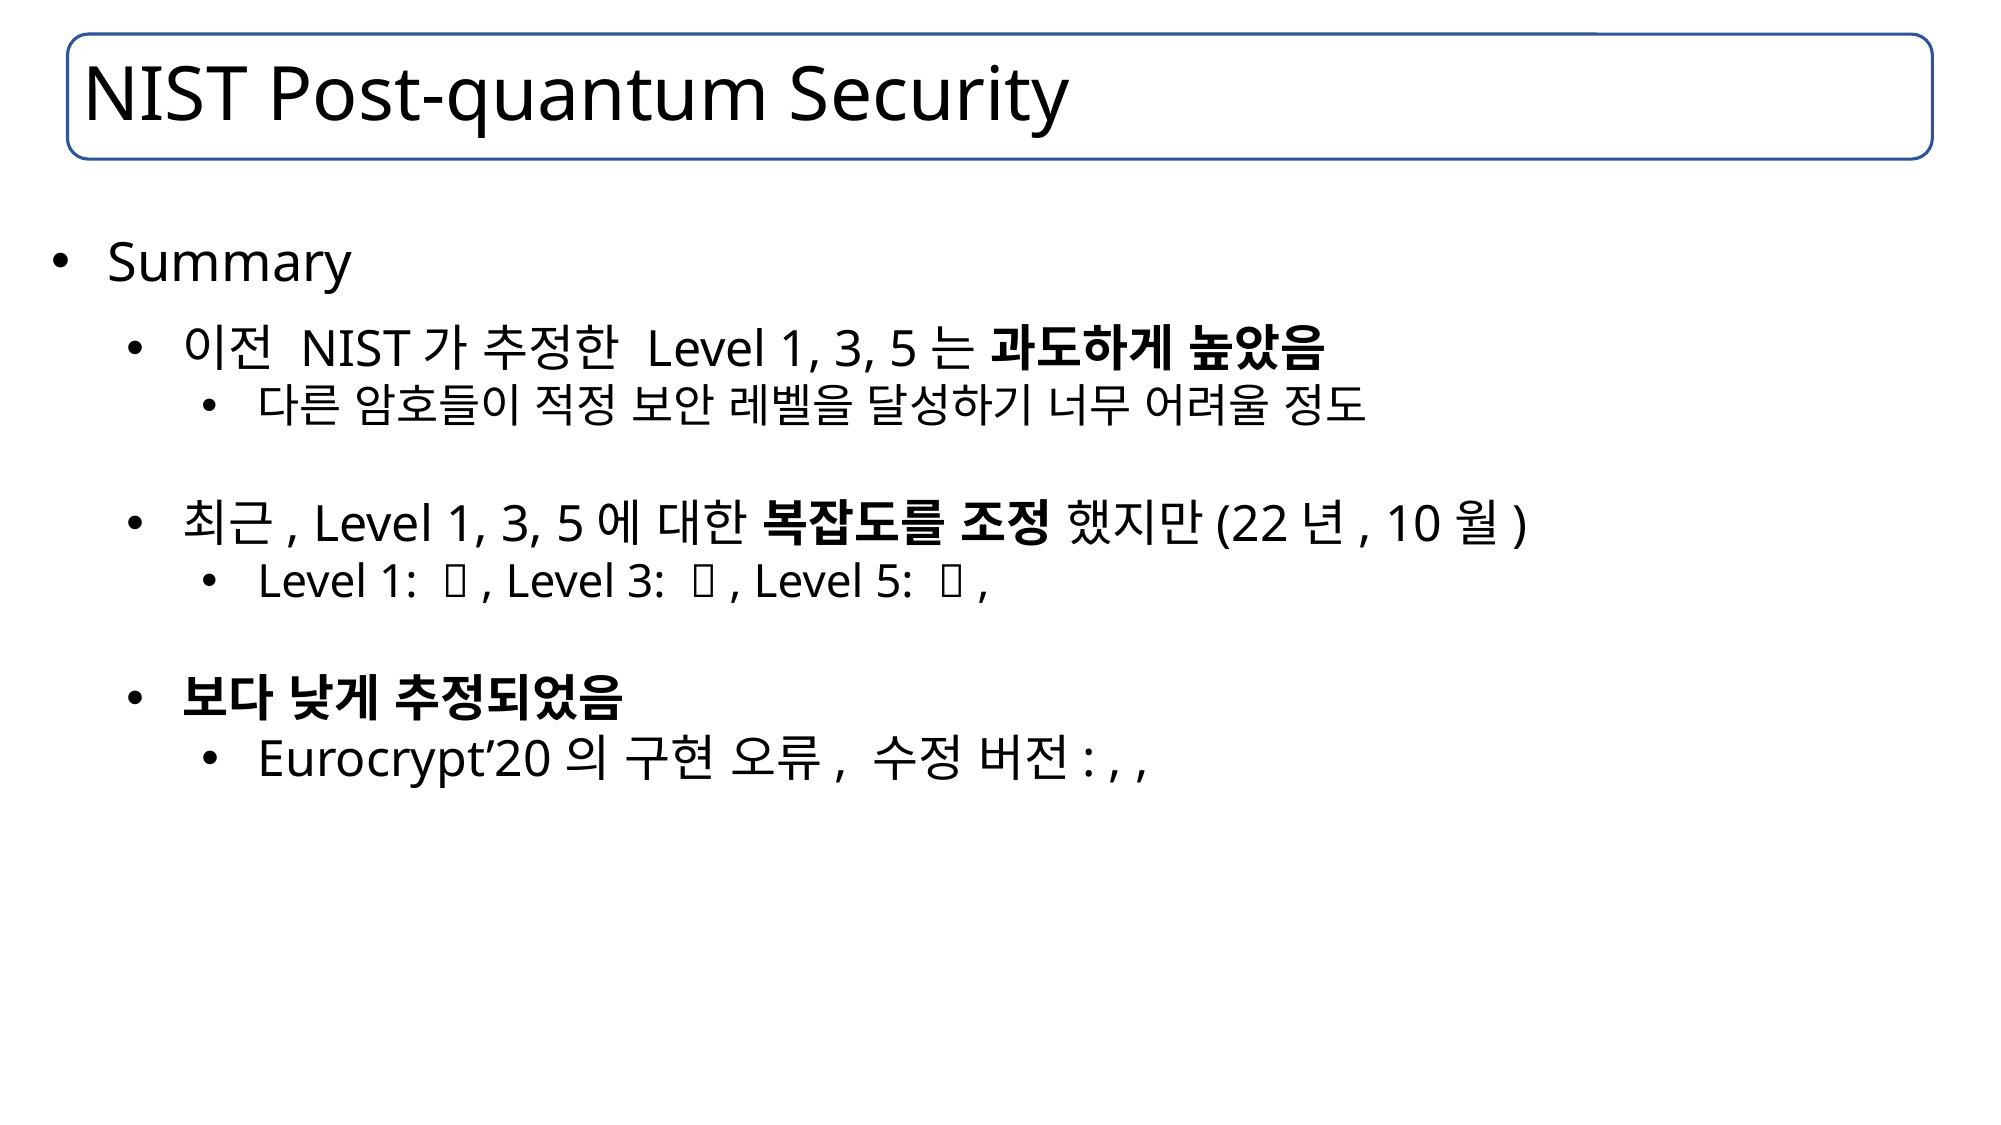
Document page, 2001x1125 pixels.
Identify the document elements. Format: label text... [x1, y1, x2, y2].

title NIST Post-quantum Security [67, 34, 1933, 160]
